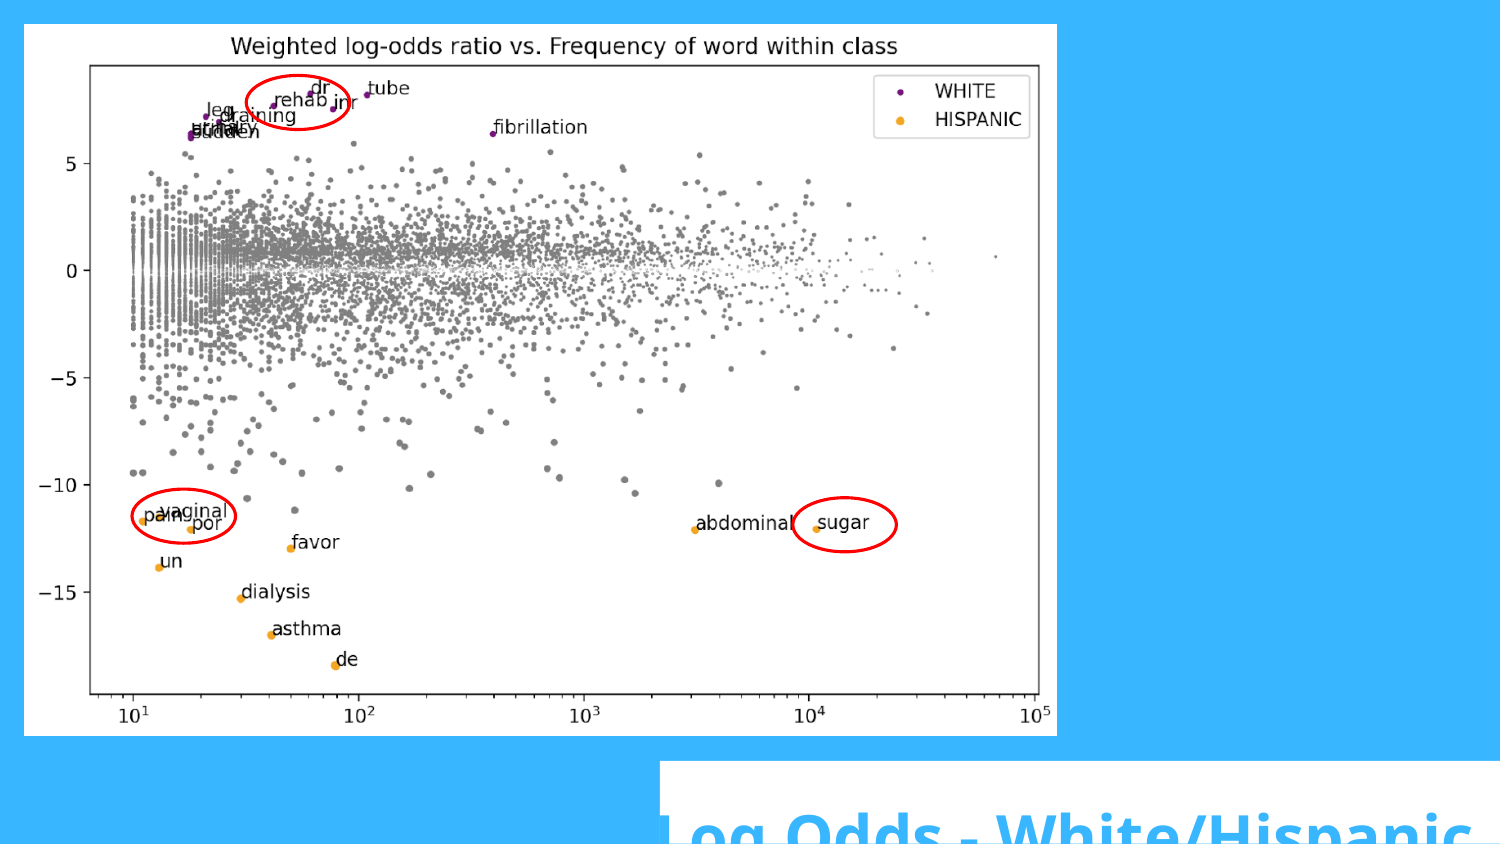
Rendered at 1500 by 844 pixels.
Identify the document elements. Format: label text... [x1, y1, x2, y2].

text_box Log Odds - White/Hispanic [628, 767, 1500, 844]
picture [24, 24, 1057, 737]
text_box [659, 760, 1500, 767]
